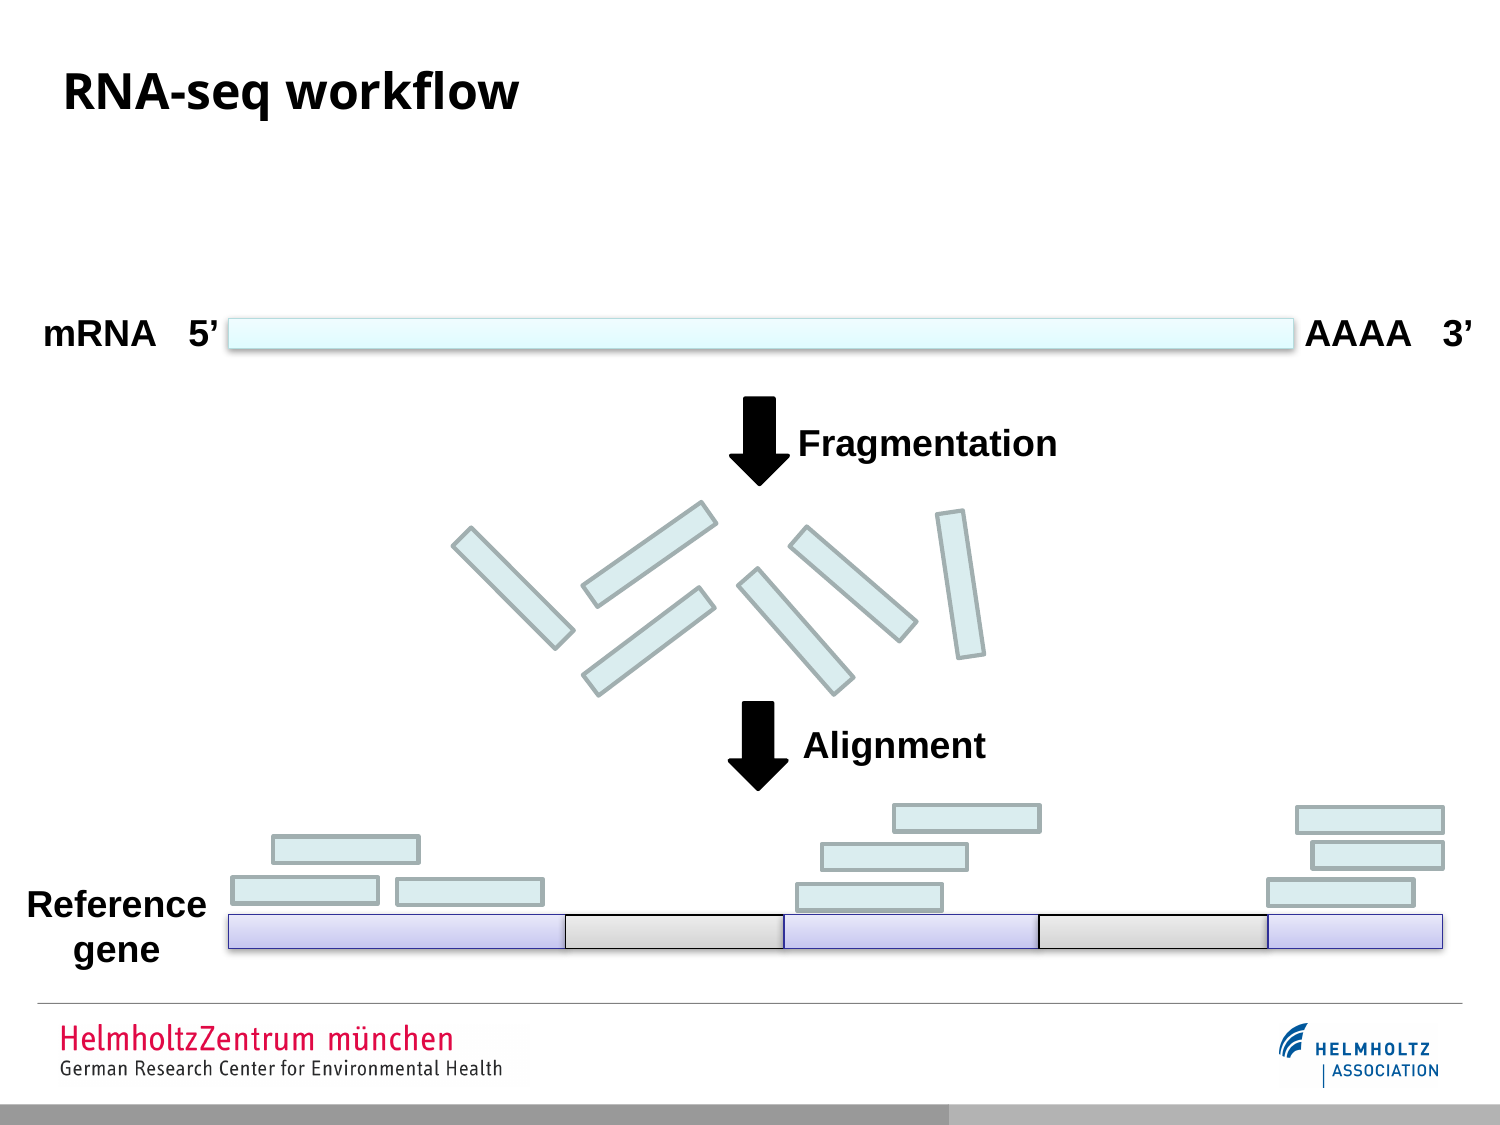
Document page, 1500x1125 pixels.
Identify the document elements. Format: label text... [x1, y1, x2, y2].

text_box [727, 701, 787, 792]
text_box [728, 396, 783, 487]
text_box Reference gene [4, 872, 229, 978]
text_box [1310, 840, 1445, 871]
text_box [1295, 805, 1445, 835]
text_box AAAA 3’ [1289, 301, 1489, 361]
text_box [1267, 914, 1443, 949]
text_box [229, 914, 563, 949]
text_box Alignment [787, 713, 1001, 773]
text_box [580, 499, 719, 609]
title RNA-seq workflow [47, 52, 1401, 200]
picture [1279, 1023, 1438, 1088]
text_box 5’ [173, 301, 262, 361]
text_box [934, 508, 987, 661]
text_box [1038, 914, 1264, 949]
text_box [565, 914, 781, 949]
text_box [1266, 877, 1416, 908]
text_box [735, 566, 856, 697]
text_box [450, 525, 576, 651]
text_box [795, 882, 944, 912]
picture [58, 1024, 530, 1087]
text_box [892, 803, 1042, 834]
text_box [783, 914, 1036, 949]
text_box Fragmentation [783, 411, 1074, 471]
text_box [787, 524, 919, 644]
text_box [395, 877, 545, 907]
text_box [262, 318, 1289, 349]
text_box [820, 842, 969, 872]
text_box [580, 585, 717, 698]
text_box mRNA [28, 301, 172, 361]
text_box [271, 834, 421, 865]
text_box [230, 875, 380, 906]
